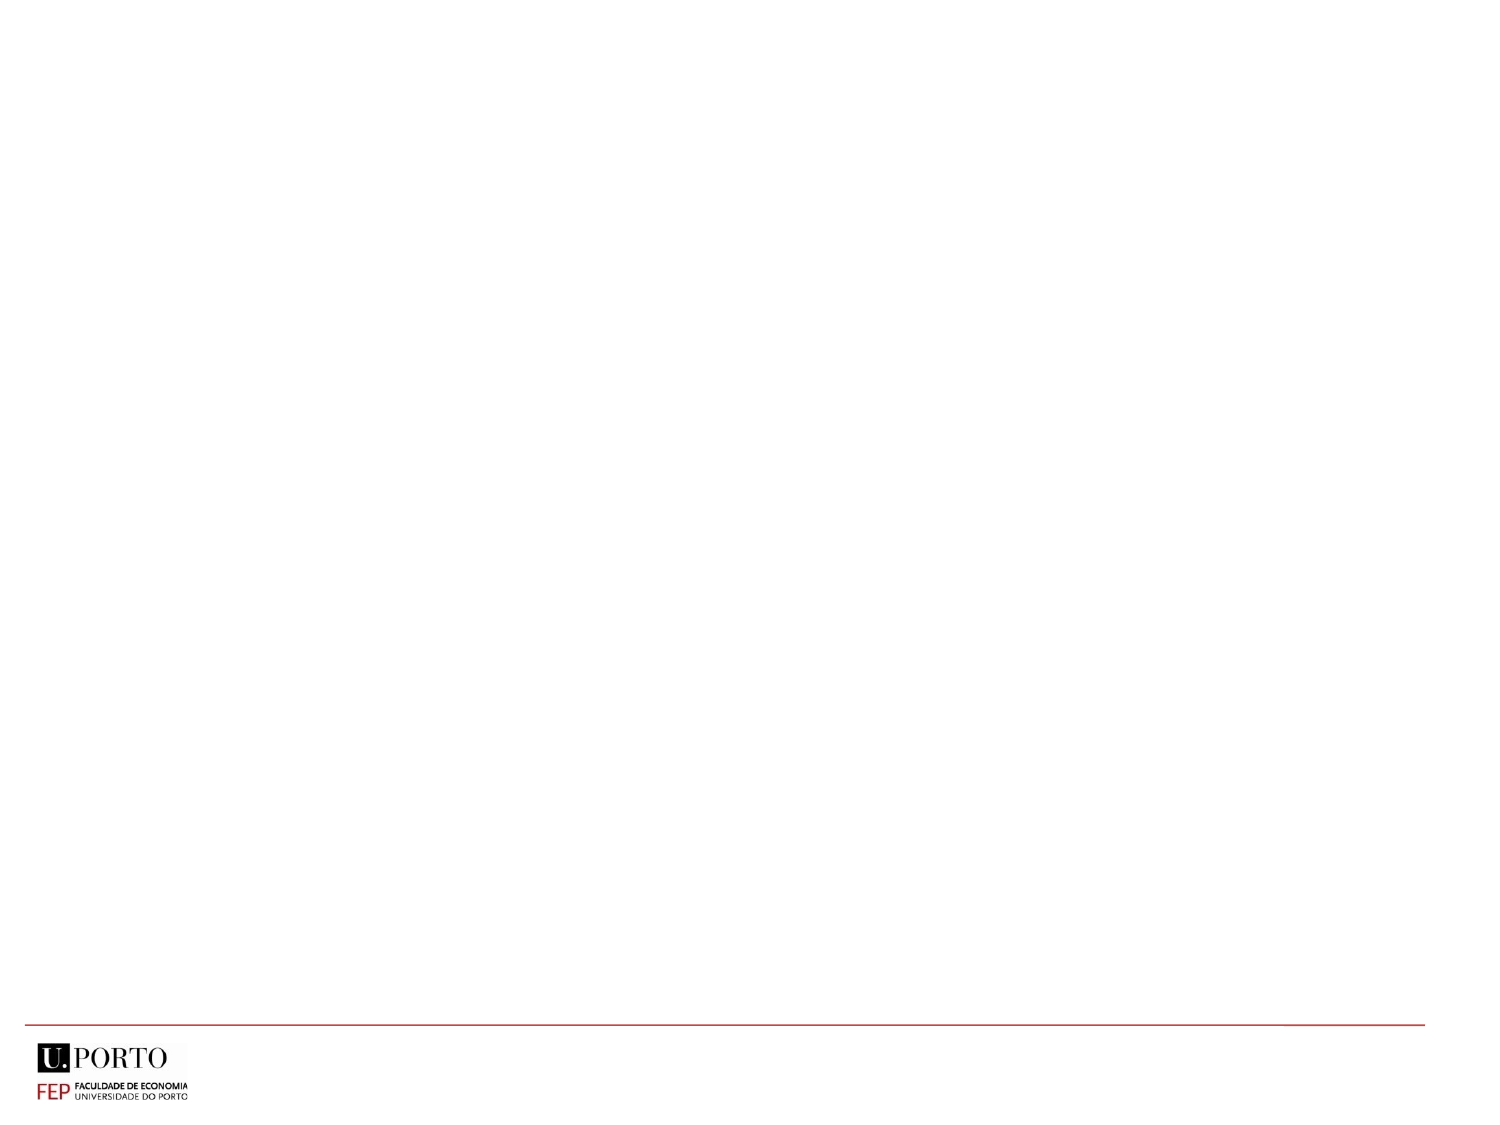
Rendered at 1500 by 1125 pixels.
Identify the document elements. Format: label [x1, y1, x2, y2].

picture [37, 1043, 188, 1100]
